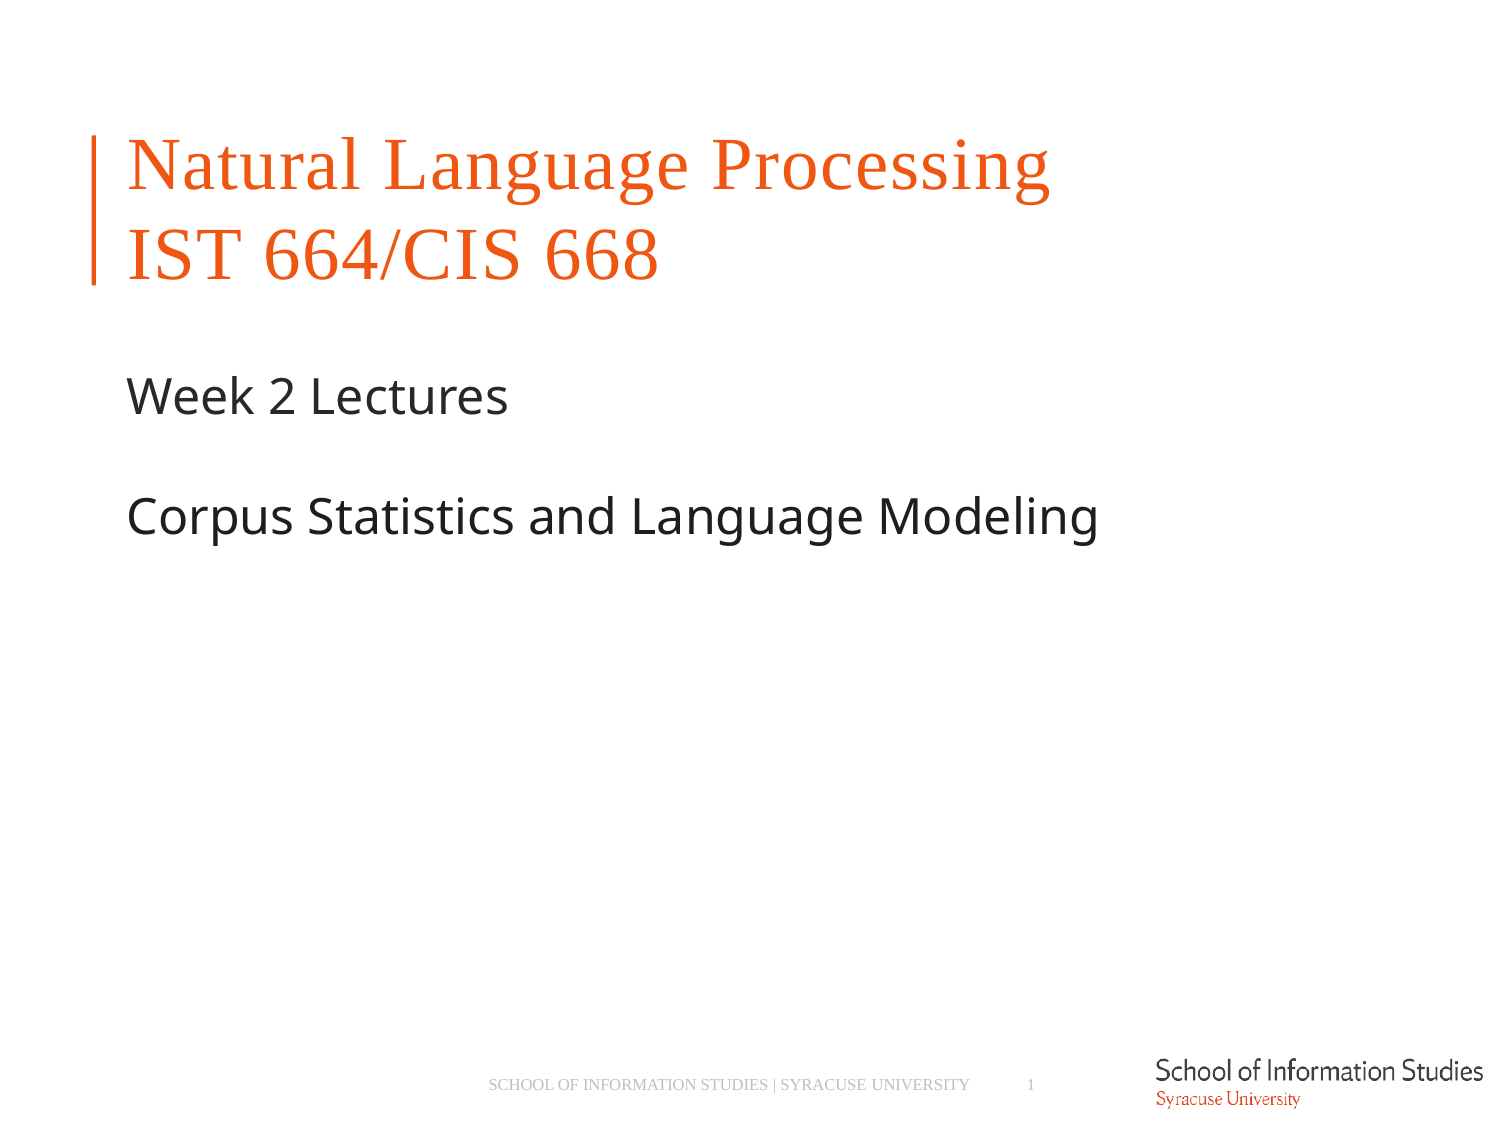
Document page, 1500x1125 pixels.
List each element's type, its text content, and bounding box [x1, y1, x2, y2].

picture [1156, 1058, 1483, 1109]
text_box Week 2 Lectures Corpus Statistics and Language Modeling [126, 362, 1293, 596]
title Natural Language Processing IST 664/CIS 668 [125, 112, 1215, 303]
text_box 1 [1020, 1073, 1050, 1094]
footer SCHOOL OF INFORMATION STUDIES | SYRACUSE UNIVERSITY [486, 1073, 979, 1125]
